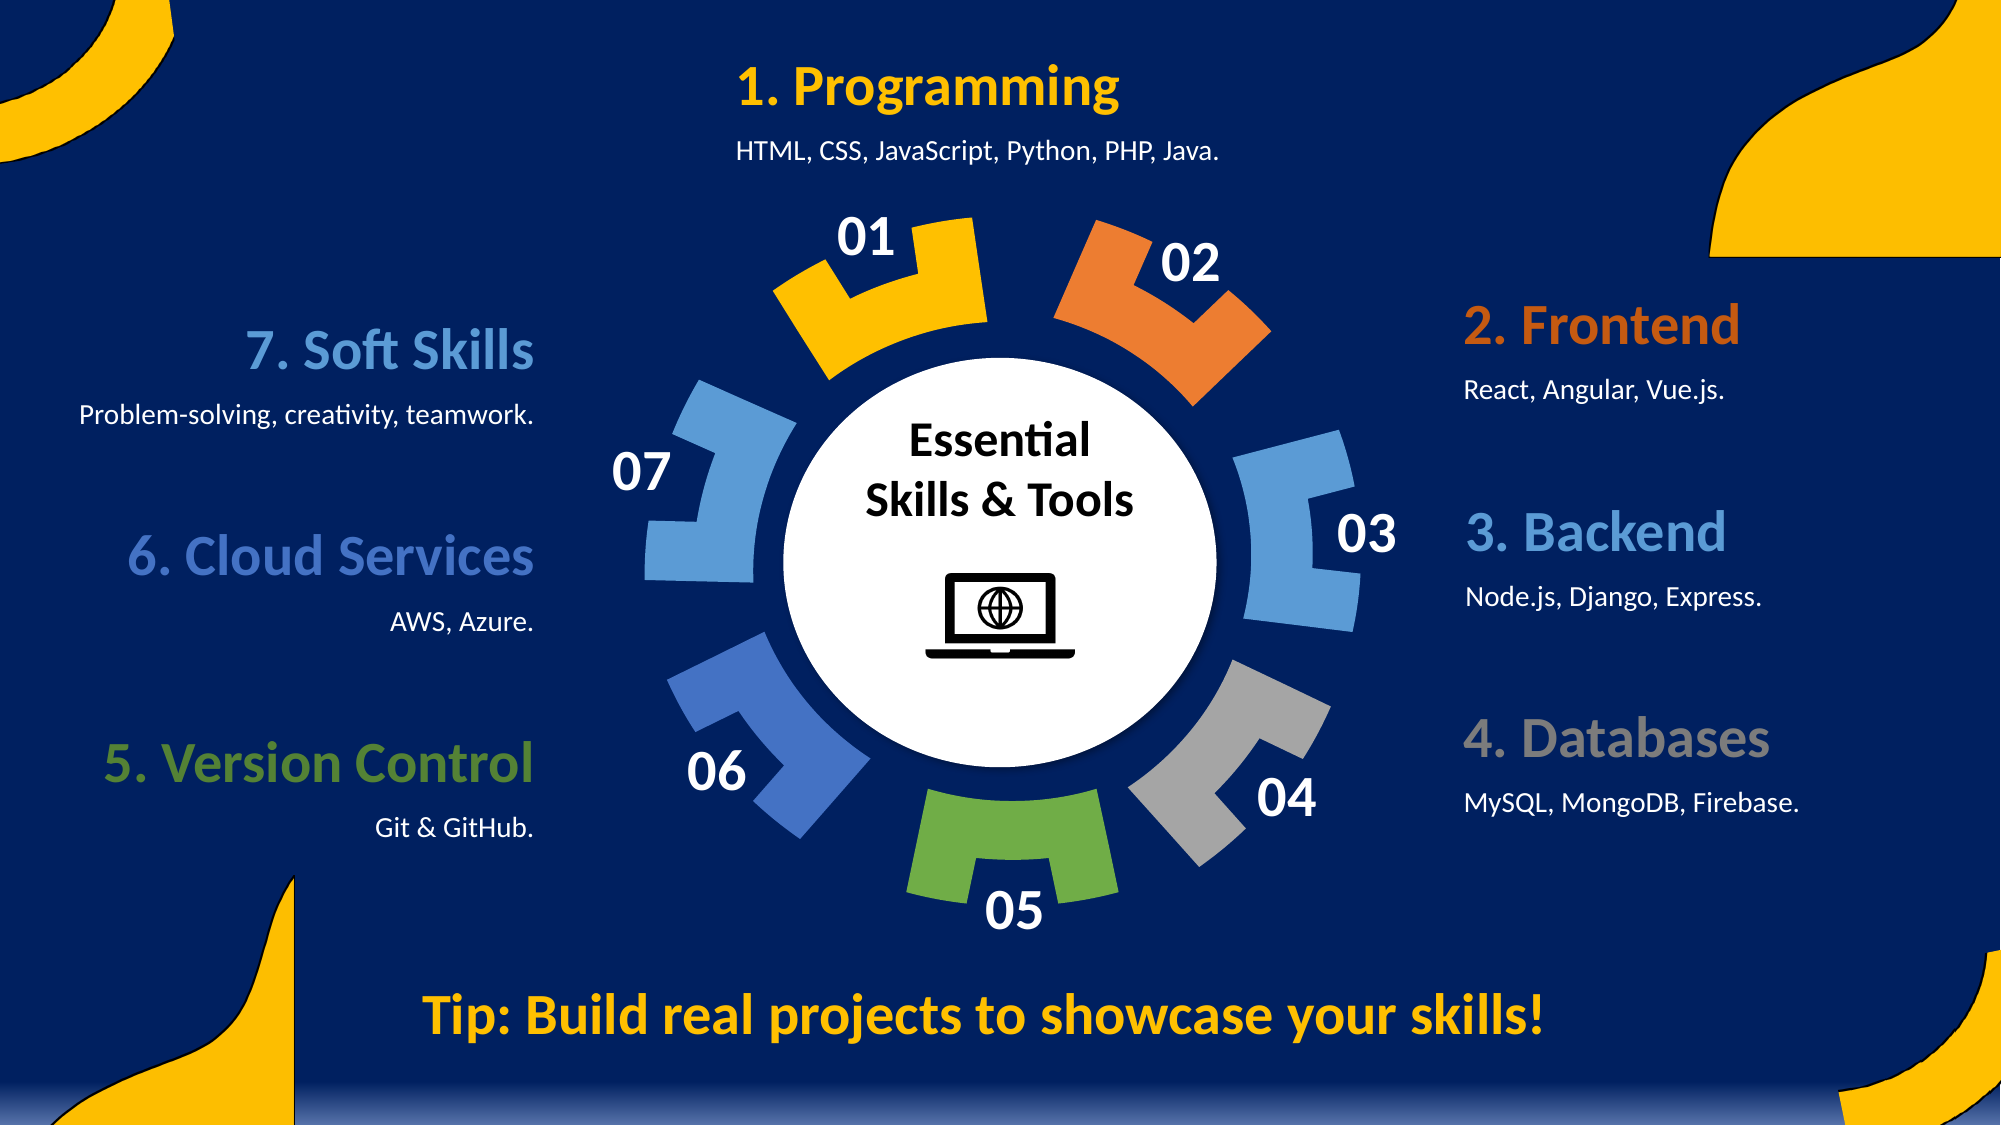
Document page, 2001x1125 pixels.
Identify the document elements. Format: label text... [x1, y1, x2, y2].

text_box Tip: Build real projects to showcase your skills! [422, 968, 1578, 1054]
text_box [595, 193, 1414, 945]
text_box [1463, 690, 1944, 827]
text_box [54, 302, 535, 439]
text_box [54, 508, 535, 645]
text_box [1463, 277, 1944, 414]
text_box [1708, 0, 2000, 258]
text_box [1817, 950, 2000, 1125]
text_box [0, 875, 295, 1125]
text_box [0, 0, 188, 164]
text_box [735, 38, 1275, 175]
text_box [54, 715, 535, 852]
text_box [1465, 484, 1946, 621]
